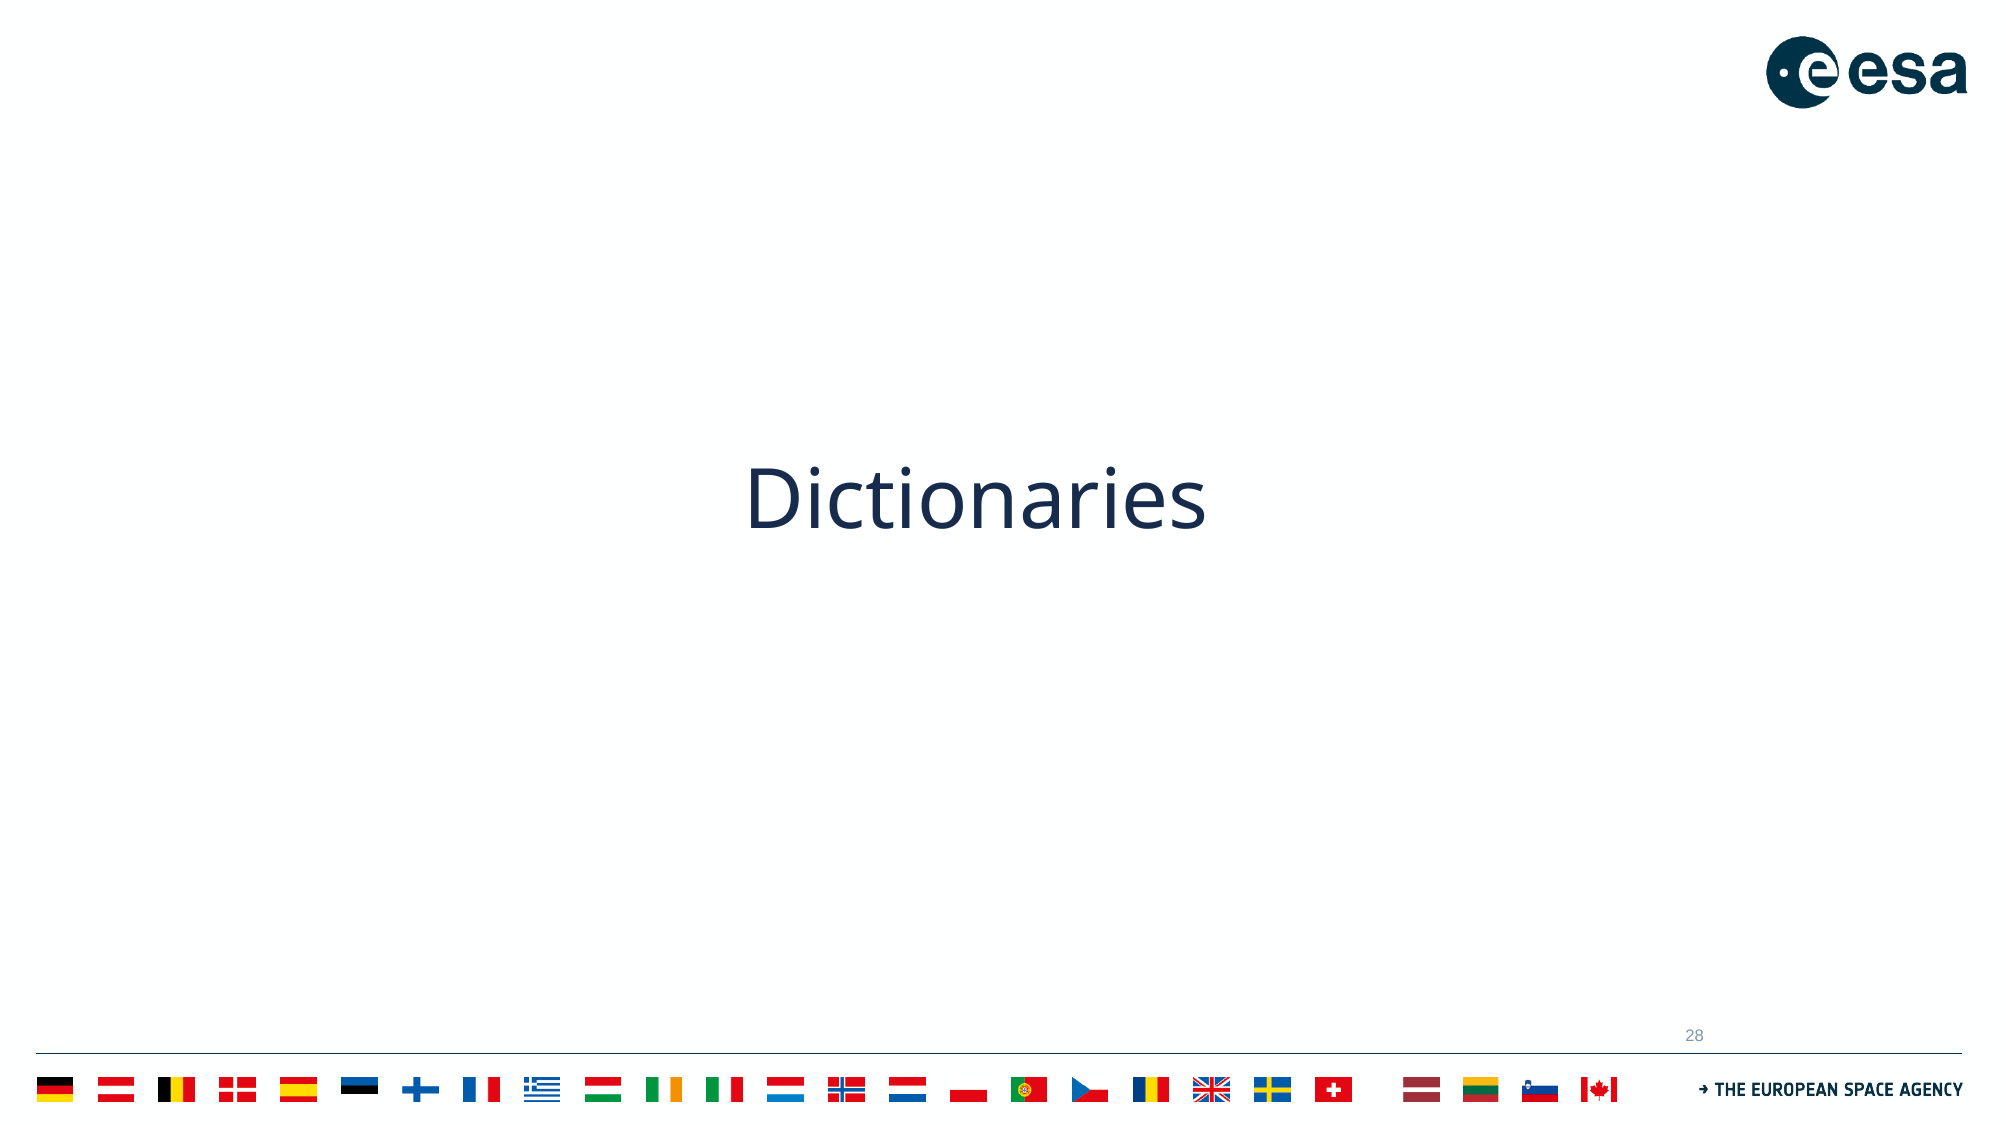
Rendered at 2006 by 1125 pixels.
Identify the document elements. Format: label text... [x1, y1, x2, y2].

picture [280, 1077, 317, 1102]
picture [1193, 1077, 1230, 1102]
picture [646, 1077, 682, 1102]
picture [1072, 1077, 1108, 1102]
picture [341, 1077, 378, 1102]
picture [828, 1077, 865, 1102]
picture [158, 1077, 195, 1102]
picture [767, 1077, 804, 1102]
picture [463, 1077, 500, 1102]
picture [1694, 0, 2006, 180]
picture [1315, 1077, 1352, 1102]
picture [1403, 1077, 1440, 1102]
picture [1254, 1077, 1291, 1102]
picture [402, 1077, 439, 1102]
picture [219, 1077, 256, 1102]
picture [1696, 1080, 1966, 1098]
picture [524, 1077, 560, 1102]
picture [37, 1077, 73, 1102]
picture [1011, 1077, 1047, 1102]
picture [585, 1077, 621, 1102]
text_box Dictionaries [729, 437, 1409, 553]
picture [950, 1077, 987, 1102]
picture [706, 1077, 743, 1102]
picture [1133, 1077, 1169, 1102]
picture [98, 1077, 134, 1102]
picture [889, 1077, 926, 1102]
picture [1581, 1077, 1617, 1102]
picture [1522, 1077, 1558, 1102]
